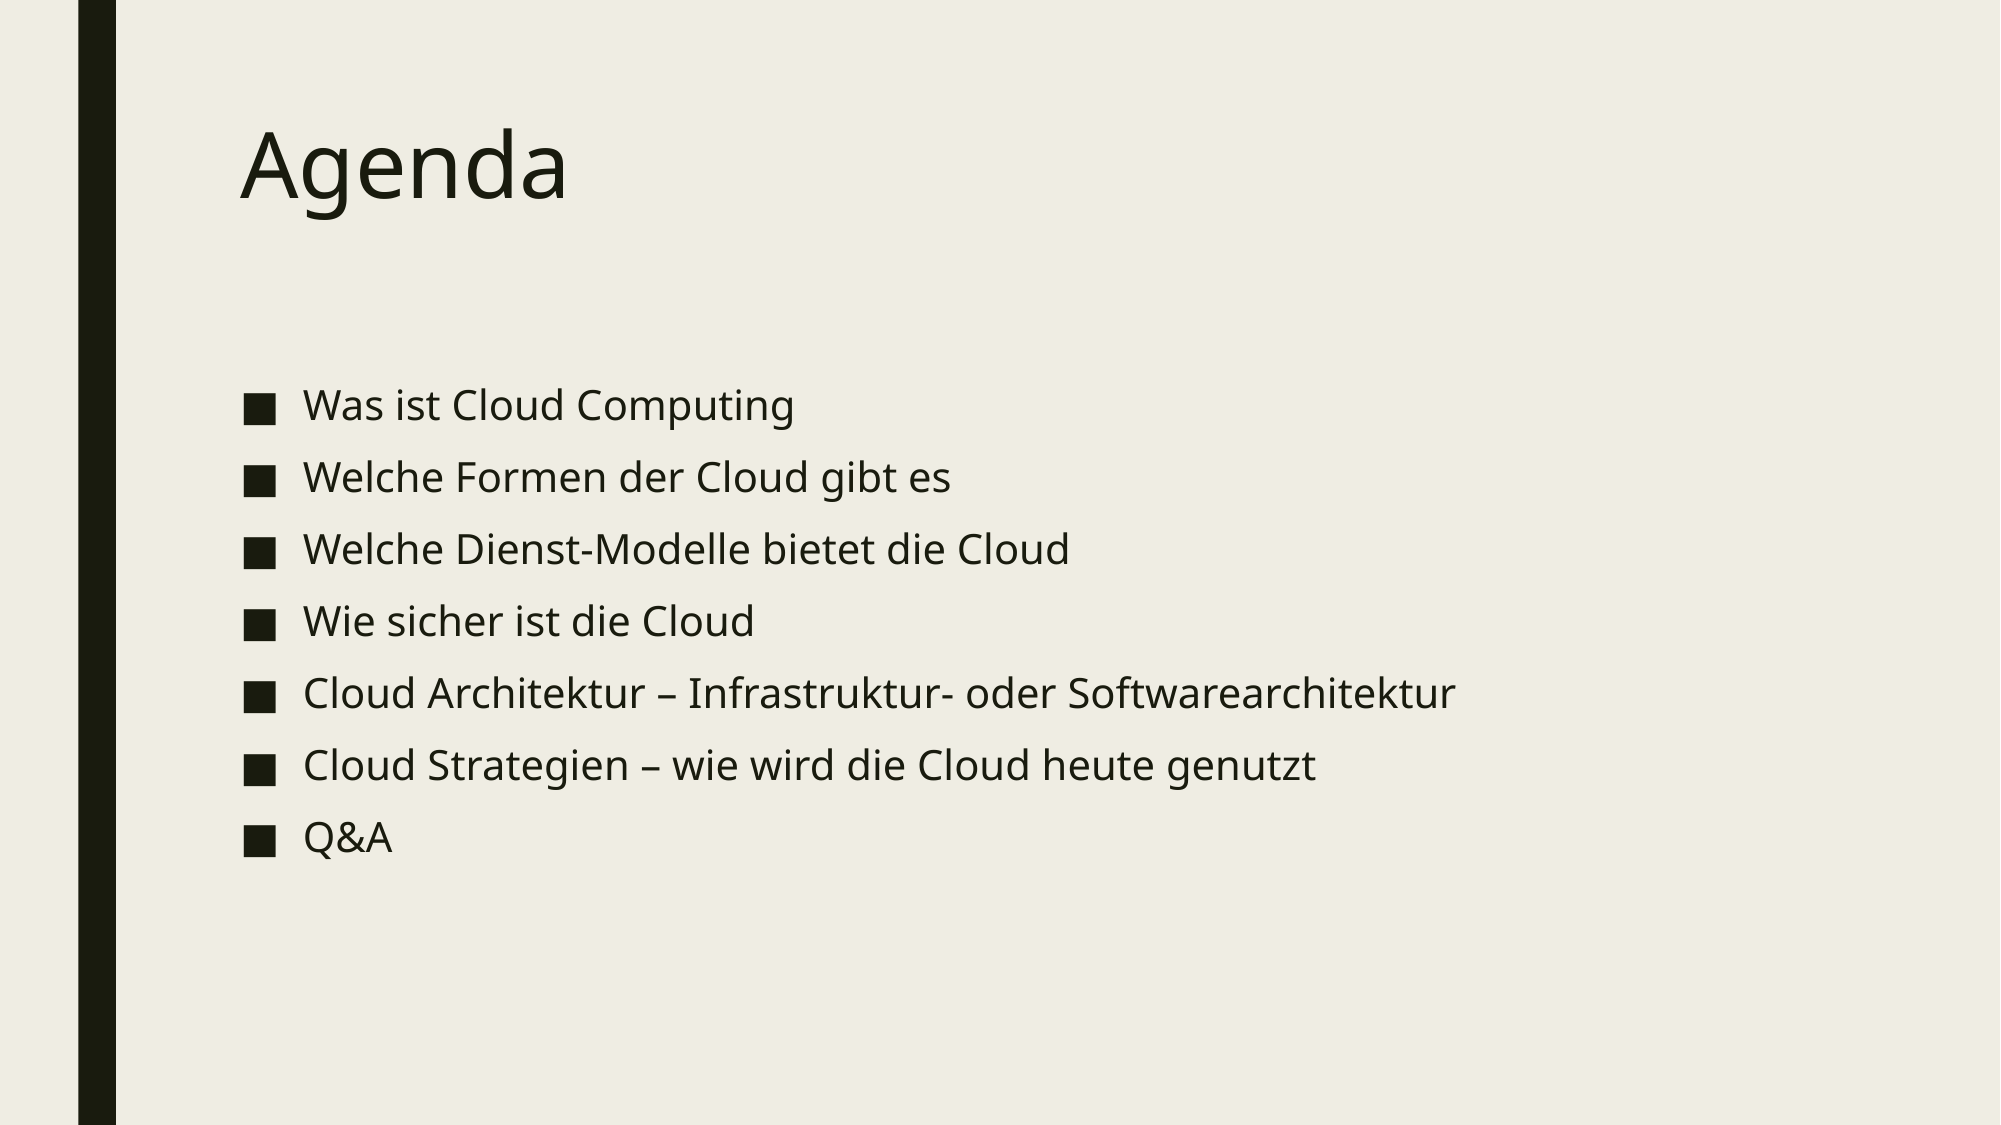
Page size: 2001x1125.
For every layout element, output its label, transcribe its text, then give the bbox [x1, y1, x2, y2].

title Agenda [225, 112, 1800, 357]
list Was ist Cloud Computing Welche Formen der Cloud gibt es Welche Dienst-Modelle bietet die Cloud Wie sicher ist die Cloud Cloud Architektur – Infrastruktur- oder Softwarearchitektur Cloud Strategien – wie wird die Cloud heute genutzt Q&A [225, 375, 1800, 963]
